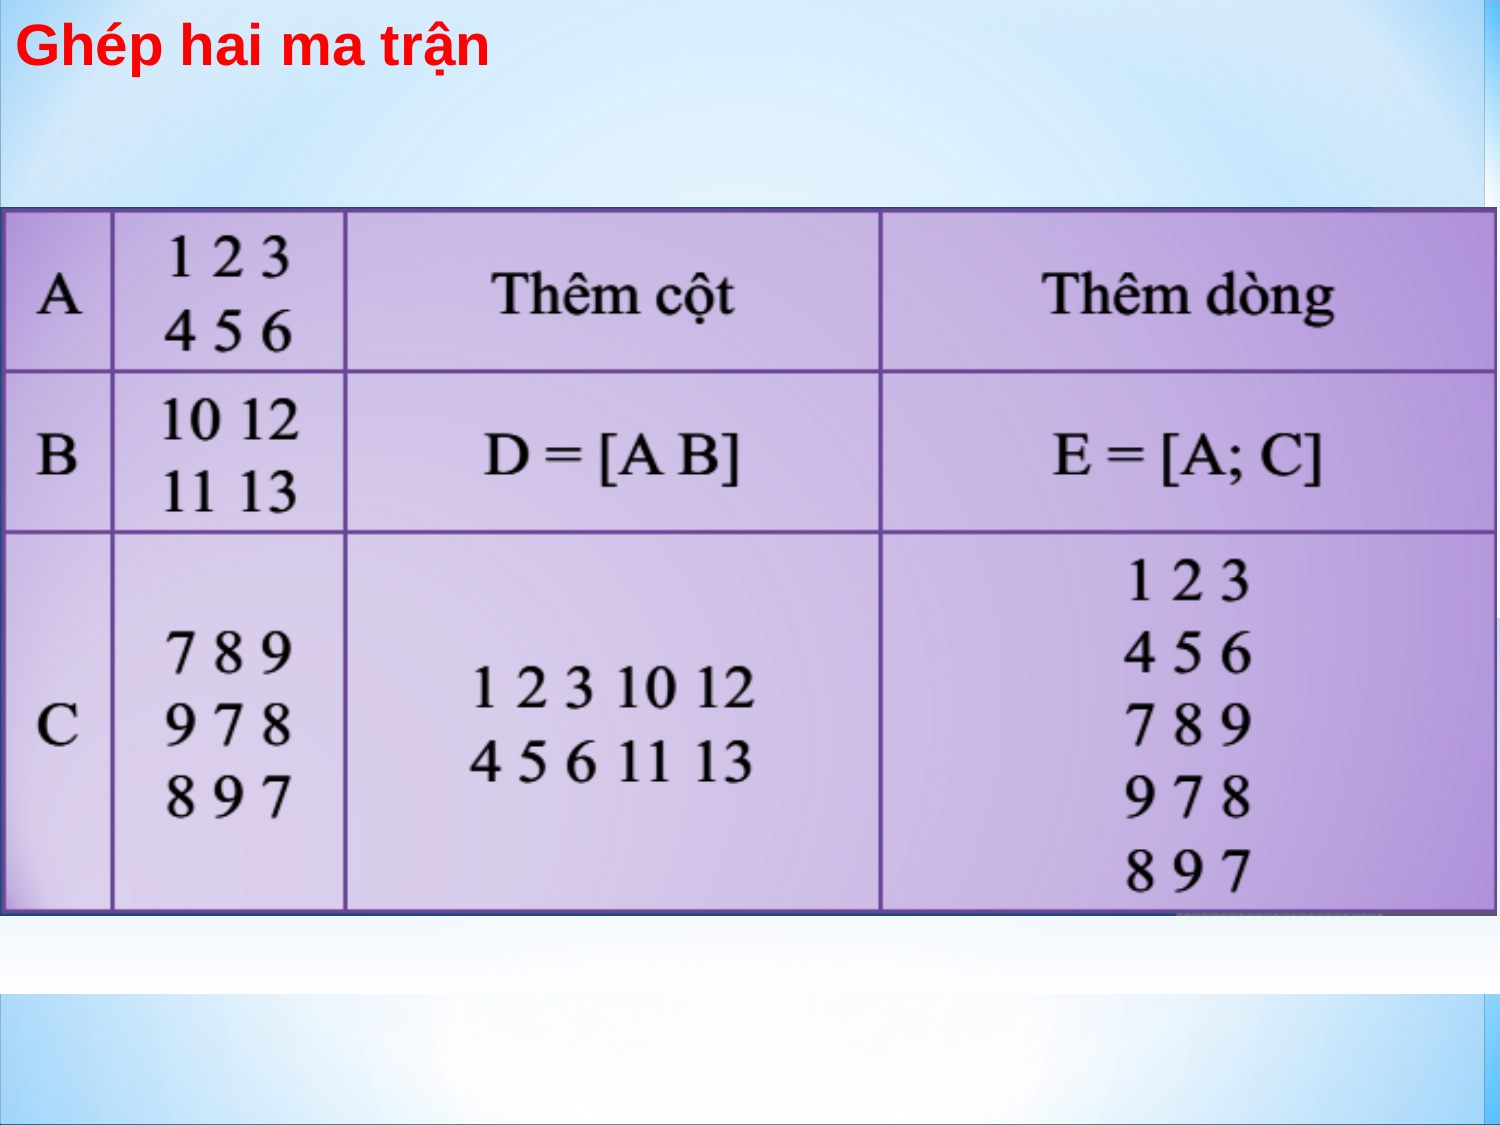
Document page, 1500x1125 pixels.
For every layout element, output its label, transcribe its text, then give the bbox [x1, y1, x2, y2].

picture [0, 0, 1500, 1125]
text_box Ghép hai ma trận [0, 0, 928, 86]
